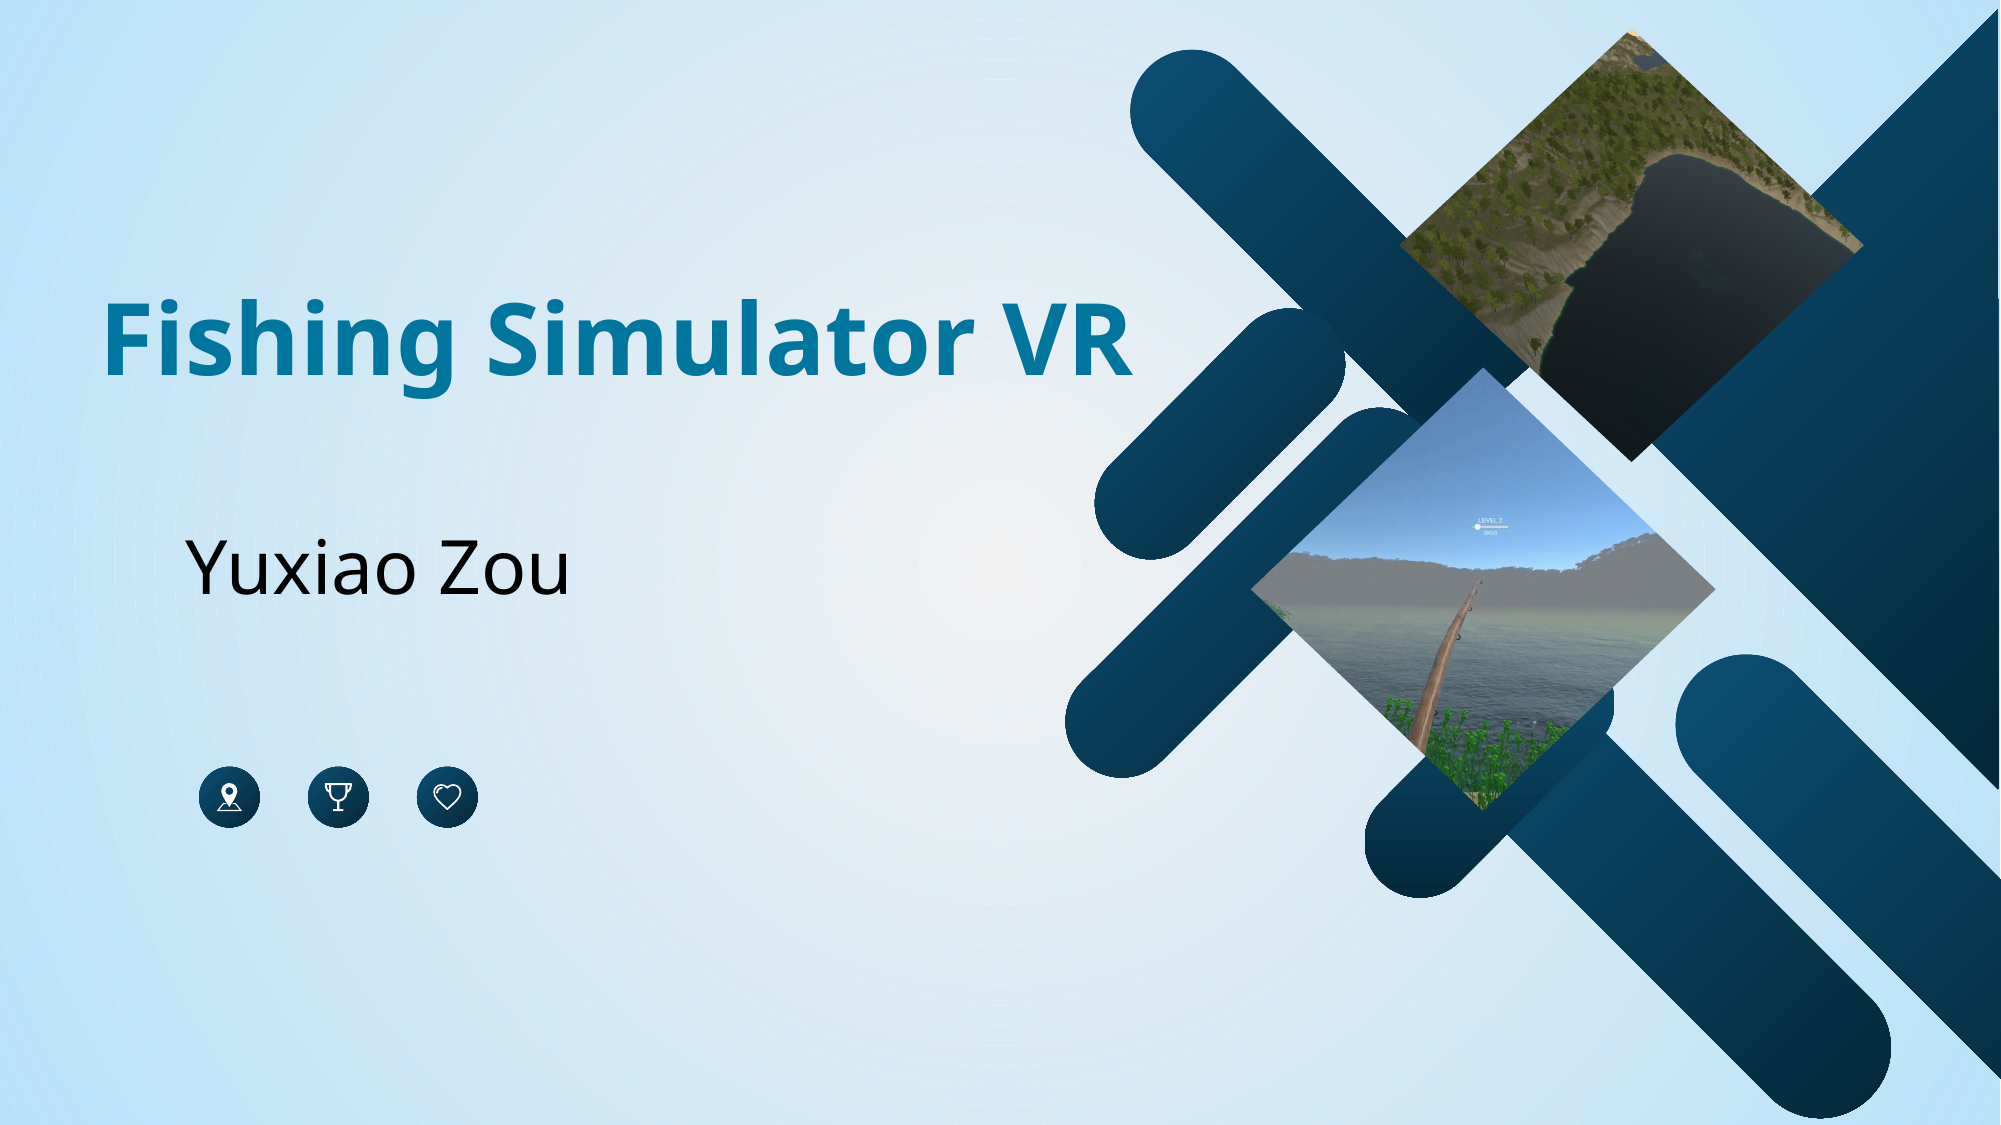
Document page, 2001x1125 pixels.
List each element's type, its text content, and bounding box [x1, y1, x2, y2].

text_box [1094, 308, 1346, 560]
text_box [416, 766, 478, 828]
text_box [1130, 49, 1399, 367]
text_box [1716, 9, 1999, 790]
text_box Fishing Simulator VR [85, 267, 1189, 403]
picture [1250, 28, 1864, 812]
text_box [1716, 654, 2000, 1078]
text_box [199, 766, 260, 828]
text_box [307, 766, 369, 828]
text_box [1507, 812, 1891, 1119]
text_box Yuxiao Zou [171, 512, 609, 618]
text_box [1364, 812, 1529, 898]
text_box [1065, 513, 1250, 778]
